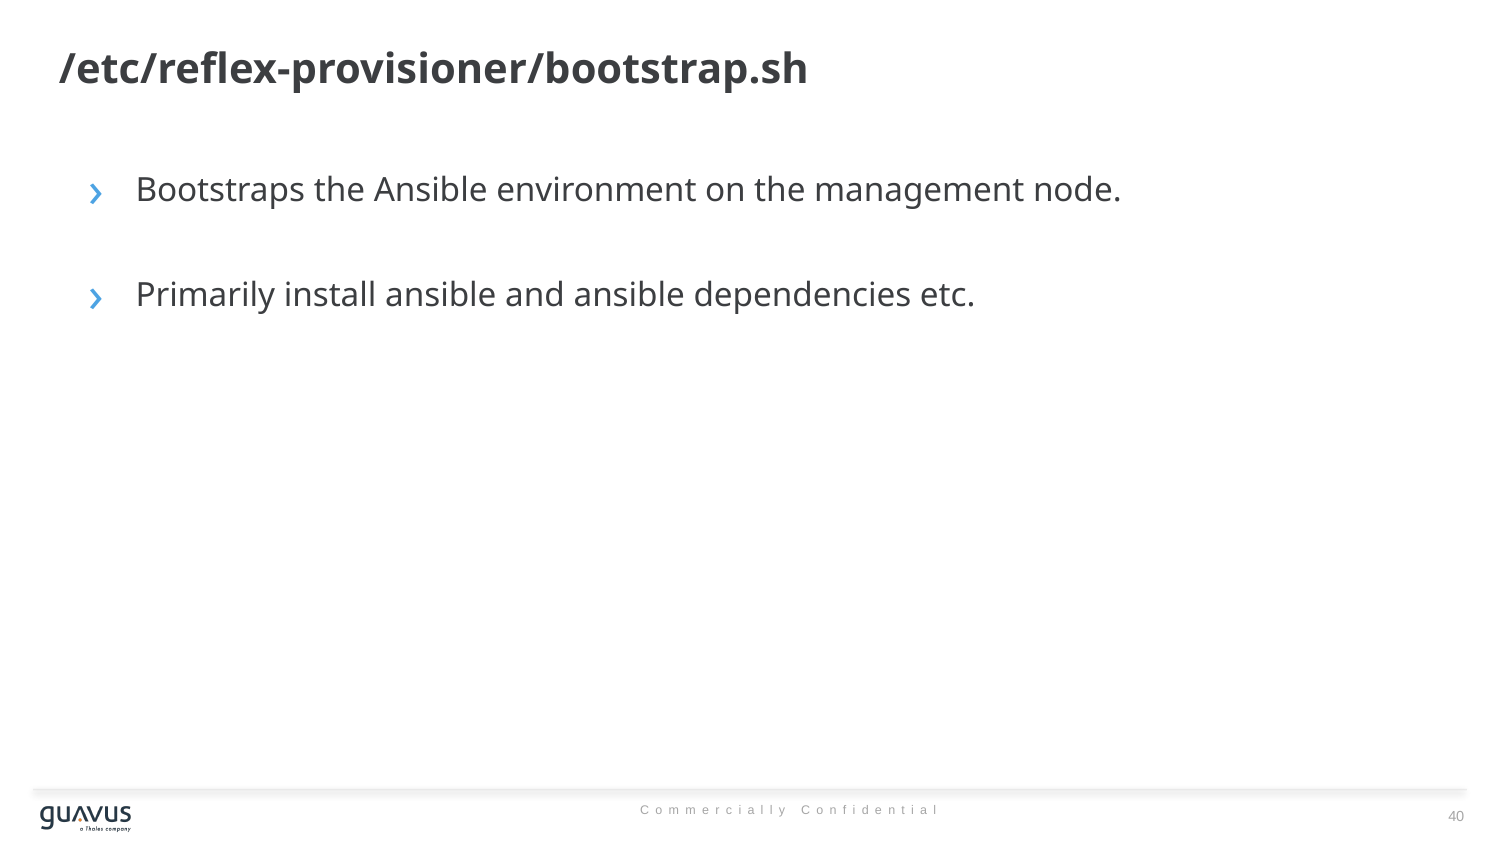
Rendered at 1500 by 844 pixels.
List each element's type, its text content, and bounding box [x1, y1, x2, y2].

title /etc/reflex-provisioner/bootstrap.sh [43, 10, 1467, 130]
picture [27, 796, 146, 841]
list Bootstraps the Ansible environment on the management node. Primarily install ansible and ansible dependencies etc. [44, 160, 1444, 740]
